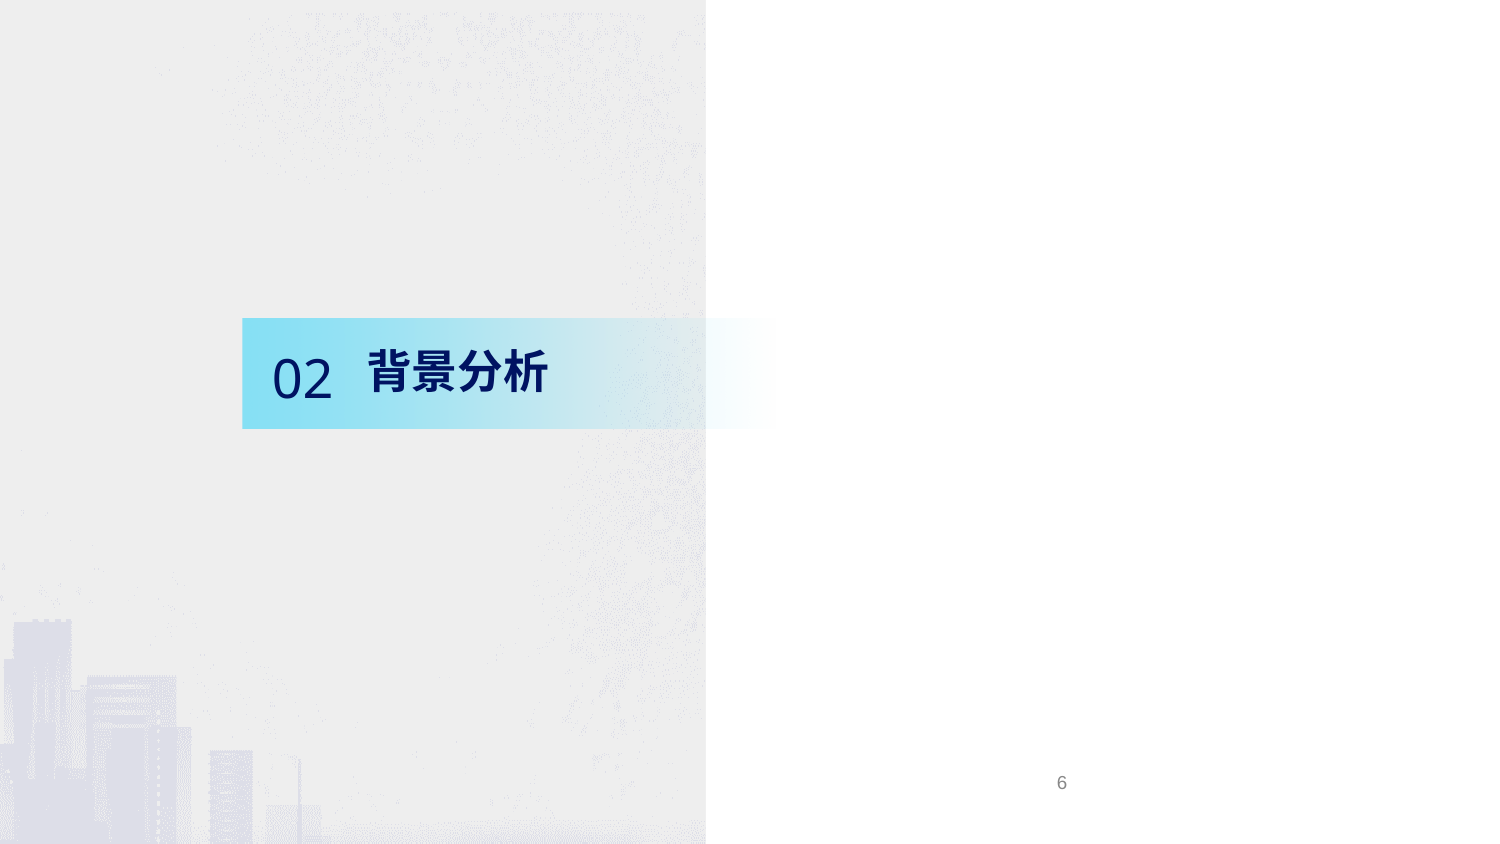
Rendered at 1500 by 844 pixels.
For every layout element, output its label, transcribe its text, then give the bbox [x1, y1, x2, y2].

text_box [264, 334, 631, 418]
picture [0, 0, 777, 844]
slide_number 6 [1036, 763, 1076, 801]
